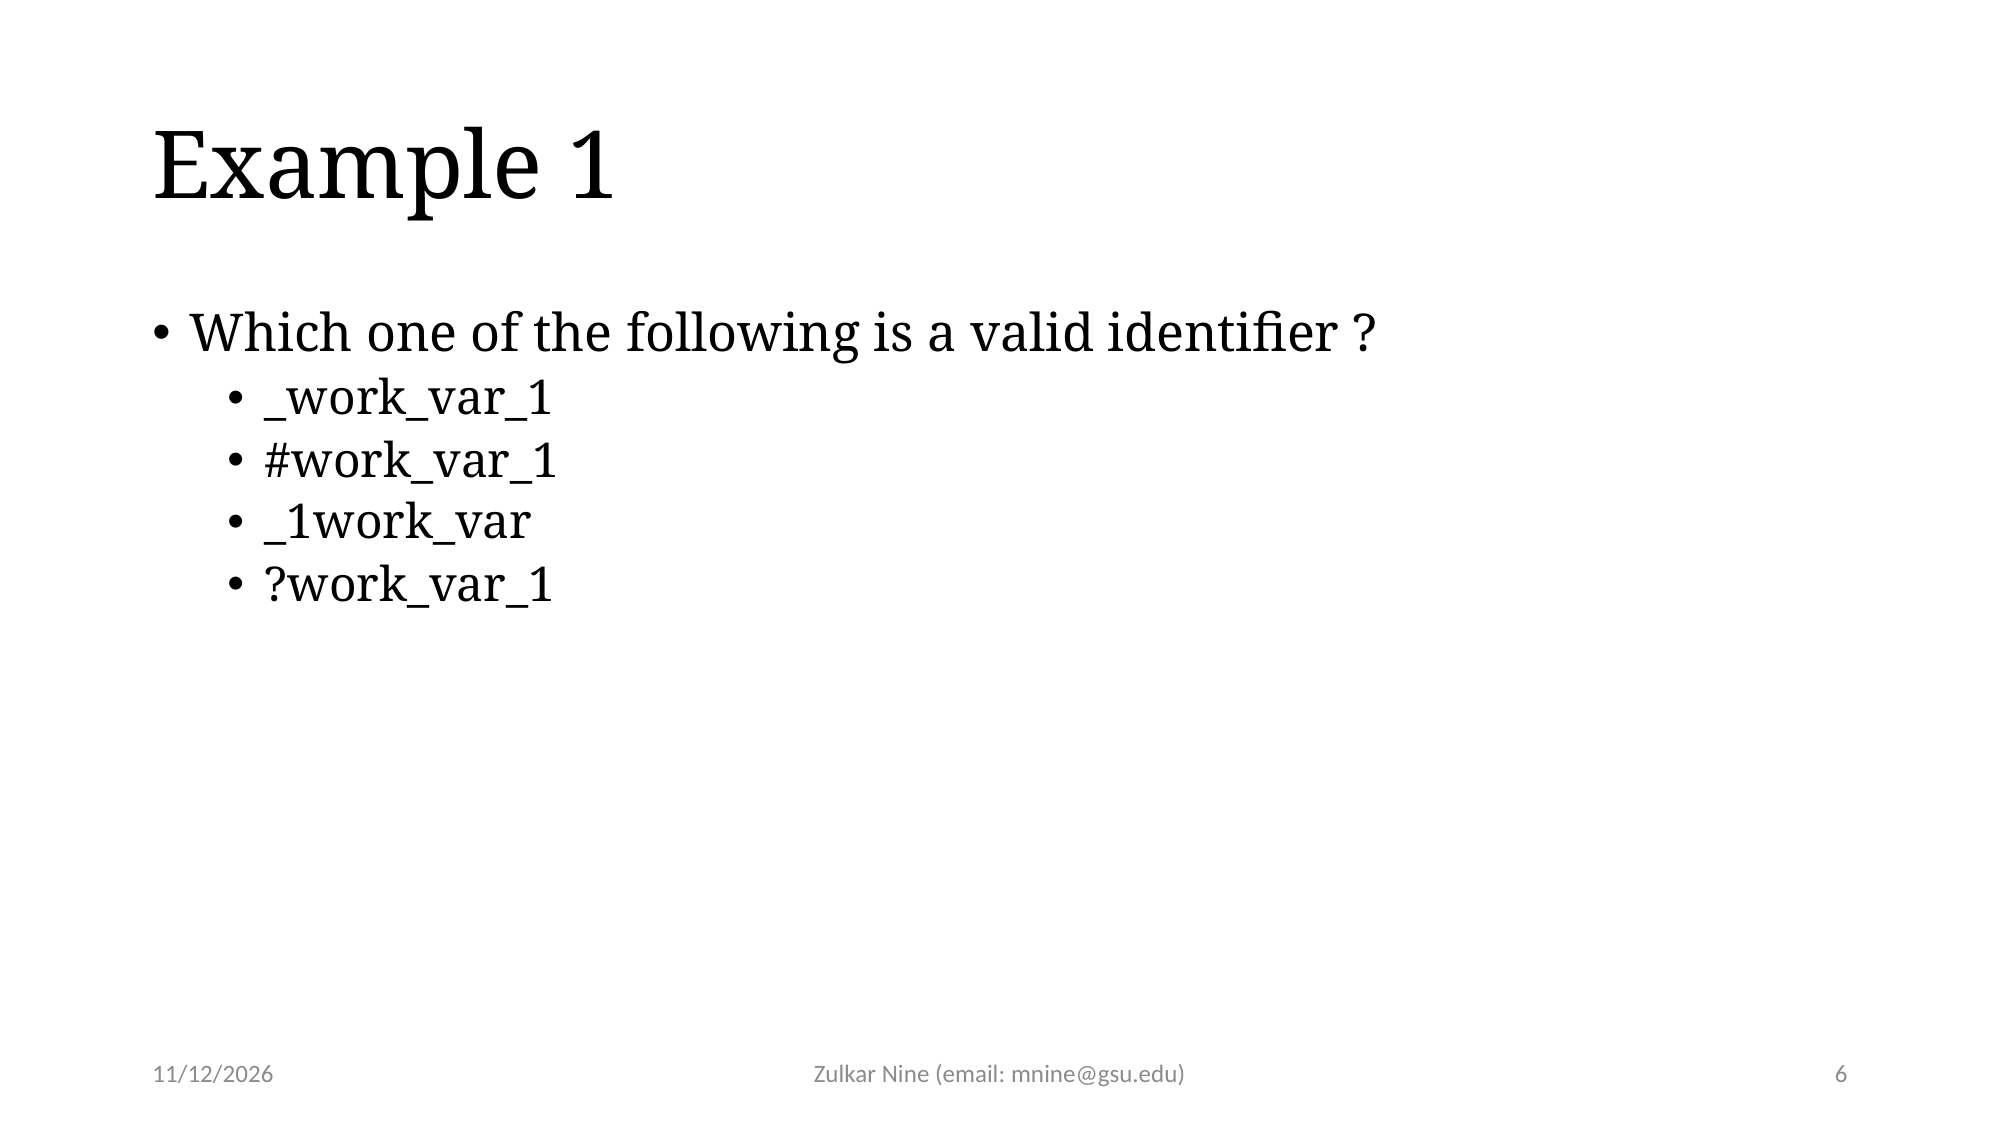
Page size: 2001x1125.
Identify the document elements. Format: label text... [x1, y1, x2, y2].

list Which one of the following is a valid identifier ? _work_var_1 #work_var_1 _1work_var ?work_var_1 [137, 299, 1863, 1014]
title Example 1 [137, 59, 1863, 278]
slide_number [137, 1042, 588, 1103]
footer Zulkar Nine (email: mnine@gsu.edu) [662, 1042, 1338, 1103]
slide_number 6 [1412, 1042, 1863, 1103]
